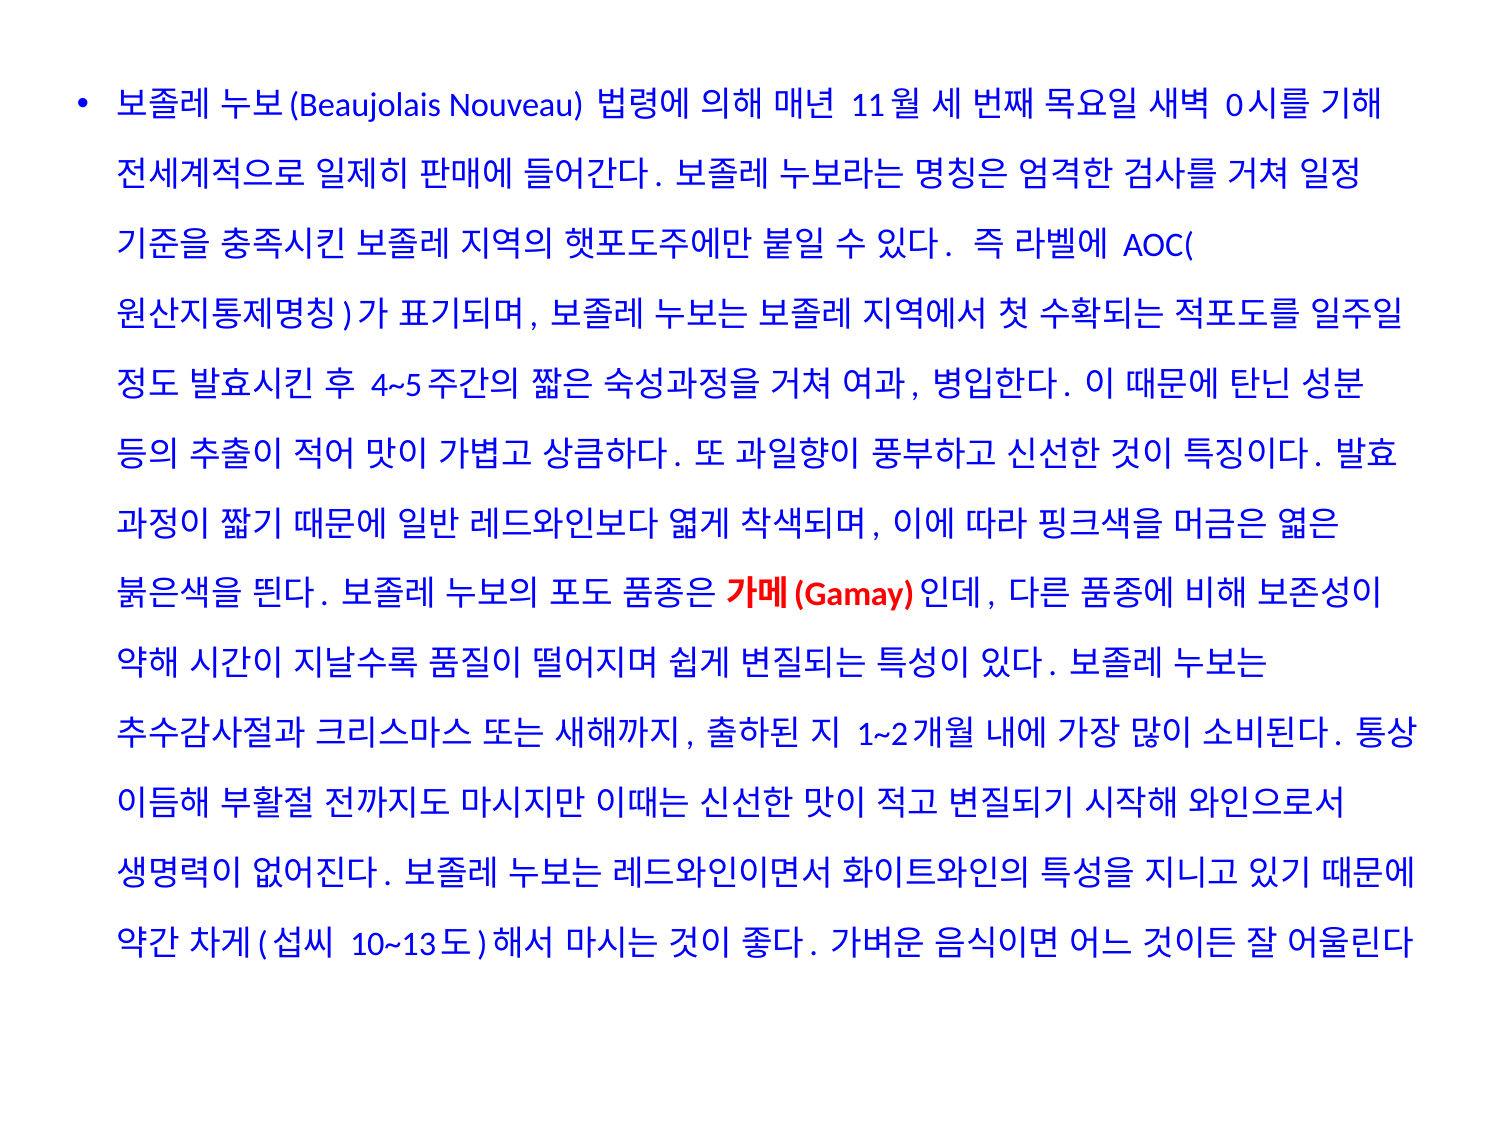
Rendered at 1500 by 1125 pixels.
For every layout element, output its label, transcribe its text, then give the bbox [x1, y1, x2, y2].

list 보졸레 누보(Beaujolais Nouveau) 법령에 의해 매년 11월 세 번째 목요일 새벽 0시를 기해 전세계적으로 일제히 판매에 들어간다. 보졸레 누보라는 명칭은 엄격한 검사를 거쳐 일정 기준을 충족시킨 보졸레 지역의 햇포도주에만 붙일 수 있다. 즉 라벨에 AOC(원산지통제명칭)가 표기되며, 보졸레 누보는 보졸레 지역에서 첫 수확되는 적포도를 일주일 정도 발효시킨 후 4~5주간의 짧은 숙성과정을 거쳐 여과, 병입한다. 이 때문에 탄닌 성분 등의 추출이 적어 맛이 가볍고 상큼하다. 또 과일향이 풍부하고 신선한 것이 특징이다. 발효 과정이 짧기 때문에 일반 레드와인보다 엷게 착색되며, 이에 따라 핑크색을 머금은 엷은 붉은색을 띈다. 보졸레 누보의 포도 품종은 가메(Gamay)인데, 다른 품종에 비해 보존성이 약해 시간이 지날수록 품질이 떨어지며 쉽게 변질되는 특성이 있다. 보졸레 누보는 추수감사절과 크리스마스 또는 새해까지, 출하된 지 1~2개월 내에 가장 많이 소비된다. 통상 이듬해 부활절 전까지도 마시지만 이때는 신선한 맛이 적고 변질되기 시작해 와인으로서 생명력이 없어진다. 보졸레 누보는 레드와인이면서 화이트와인의 특성을 지니고 있기 때문에 약간 차게(섭씨 10~13도)해서 마시는 것이 좋다. 가벼운 음식이면 어느 것이든 잘 어울린다 [61, 45, 1434, 1014]
